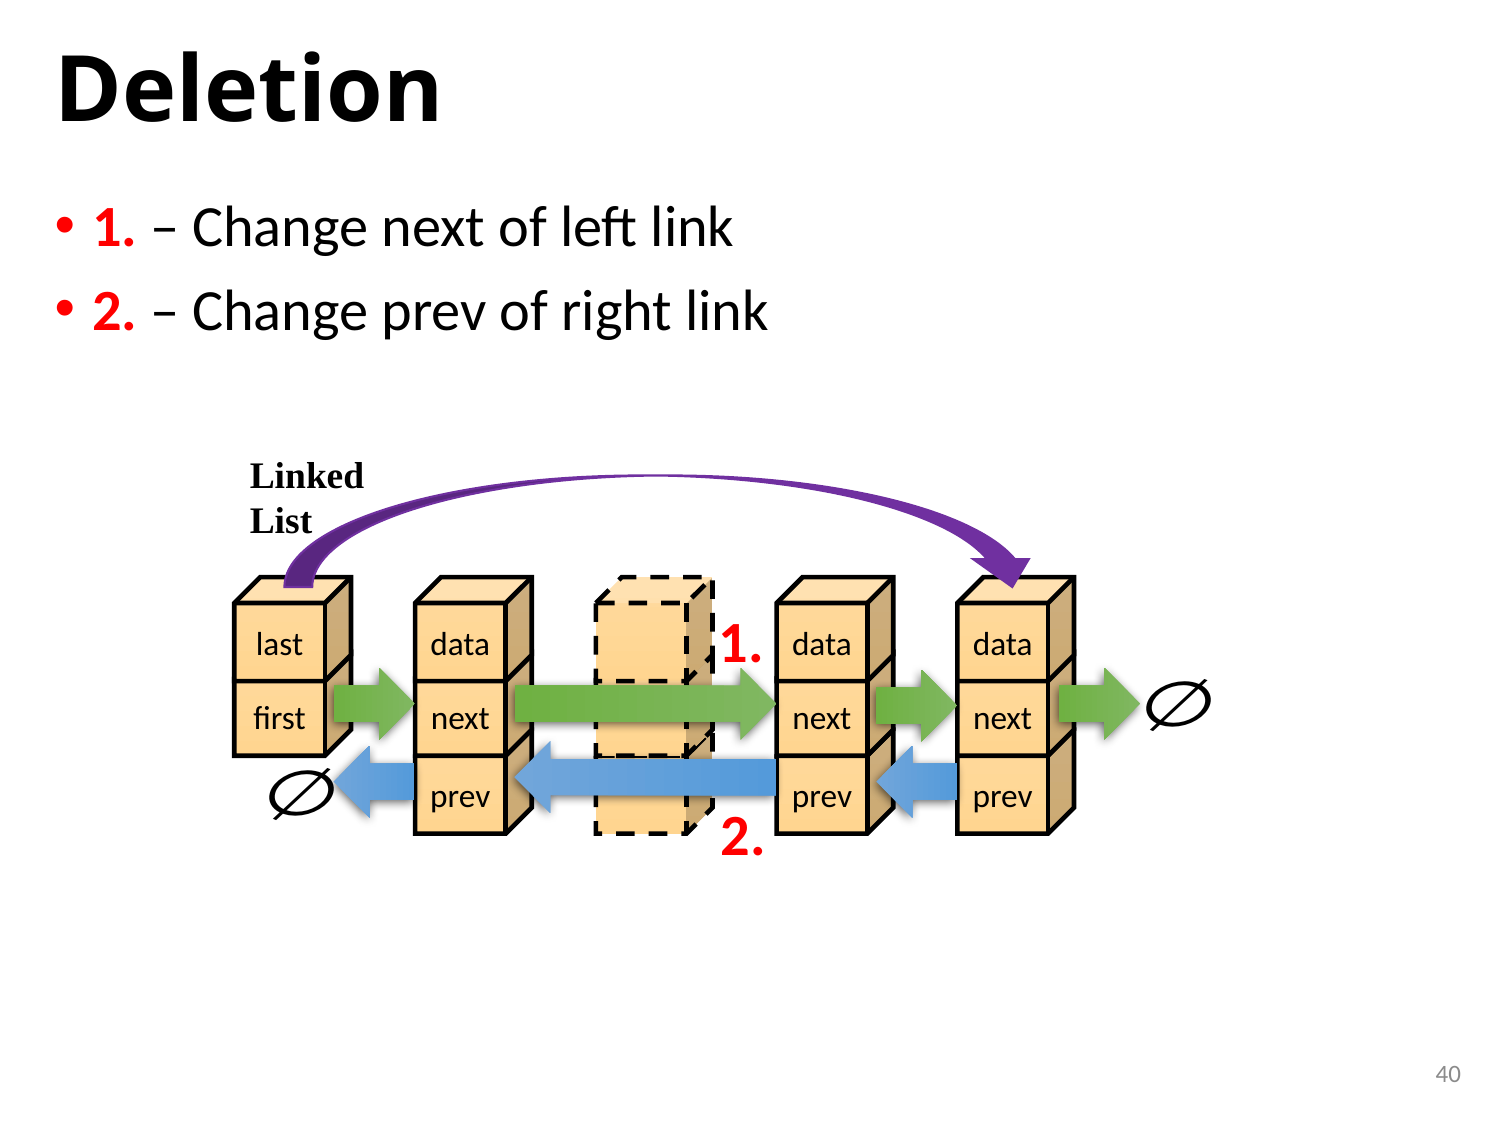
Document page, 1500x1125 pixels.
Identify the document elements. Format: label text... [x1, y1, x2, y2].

text_box Linked List [235, 443, 389, 548]
text_box [876, 745, 958, 818]
slide_number 51 [599, 577, 711, 604]
text_box next [238, 578, 348, 602]
text_box last [233, 576, 352, 682]
text_box [876, 669, 958, 742]
list 1. – Change next of left link 2. – Change prev of right link [39, 188, 1461, 1085]
text_box [595, 732, 687, 753]
text_box next [776, 682, 890, 757]
text_box data [956, 576, 1075, 682]
slide_number 40 [1138, 1042, 1477, 1103]
text_box next [956, 682, 1073, 757]
text_box data [782, 576, 894, 682]
slide_number 52 [786, 578, 890, 602]
text_box [333, 745, 415, 818]
text_box 2. [705, 789, 794, 875]
text_box data [414, 576, 533, 682]
text_box [514, 682, 777, 740]
text_box first [233, 682, 350, 757]
text_box [418, 578, 529, 602]
text_box next [414, 682, 531, 757]
text_box [961, 578, 1071, 602]
text_box [595, 599, 690, 680]
text_box [1059, 667, 1141, 740]
text_box [334, 667, 416, 740]
text_box prev [414, 757, 532, 835]
text_box [514, 741, 777, 814]
text_box prev [780, 757, 891, 835]
text_box 1. [703, 596, 792, 682]
text_box [595, 805, 690, 835]
text_box [283, 474, 1031, 589]
title Deletion [39, 22, 1461, 161]
text_box prev [956, 732, 1075, 835]
